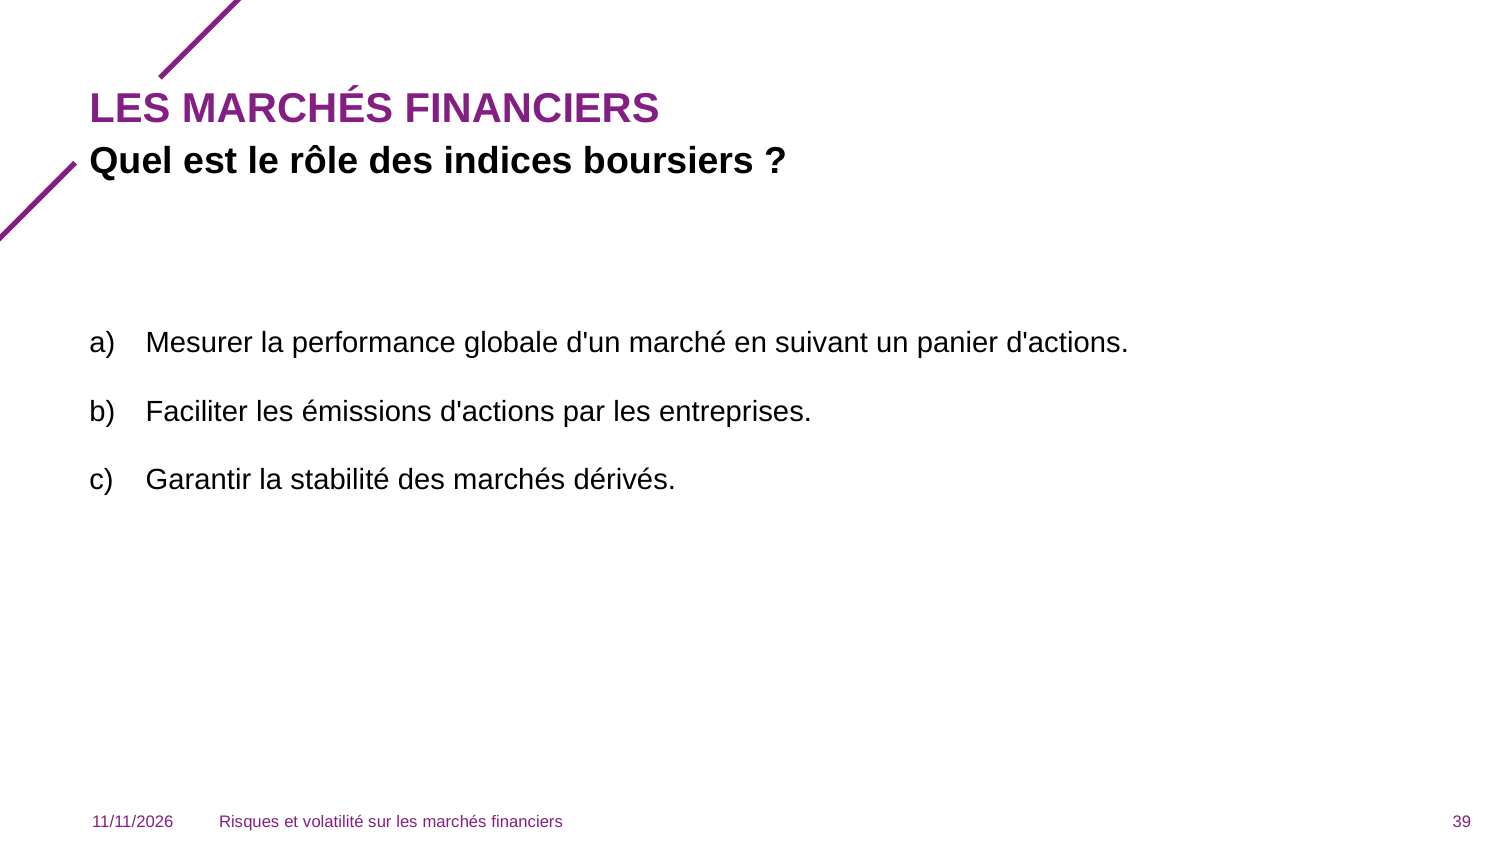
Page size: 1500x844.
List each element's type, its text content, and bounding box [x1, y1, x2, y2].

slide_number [77, 797, 205, 844]
footer Risques et volatilité sur les marchés financiers [205, 797, 1385, 844]
slide_number 39 [1387, 797, 1487, 844]
list Mesurer la performance globale d'un marché en suivant un panier d'actions. Faciliter les émissions d'actions par les entreprises. Garantir la stabilité des marchés dérivés. [74, 242, 1388, 509]
list Quel est le rôle des indices boursiers ? [74, 143, 1385, 231]
title Les marchés financiers [74, 86, 1385, 132]
